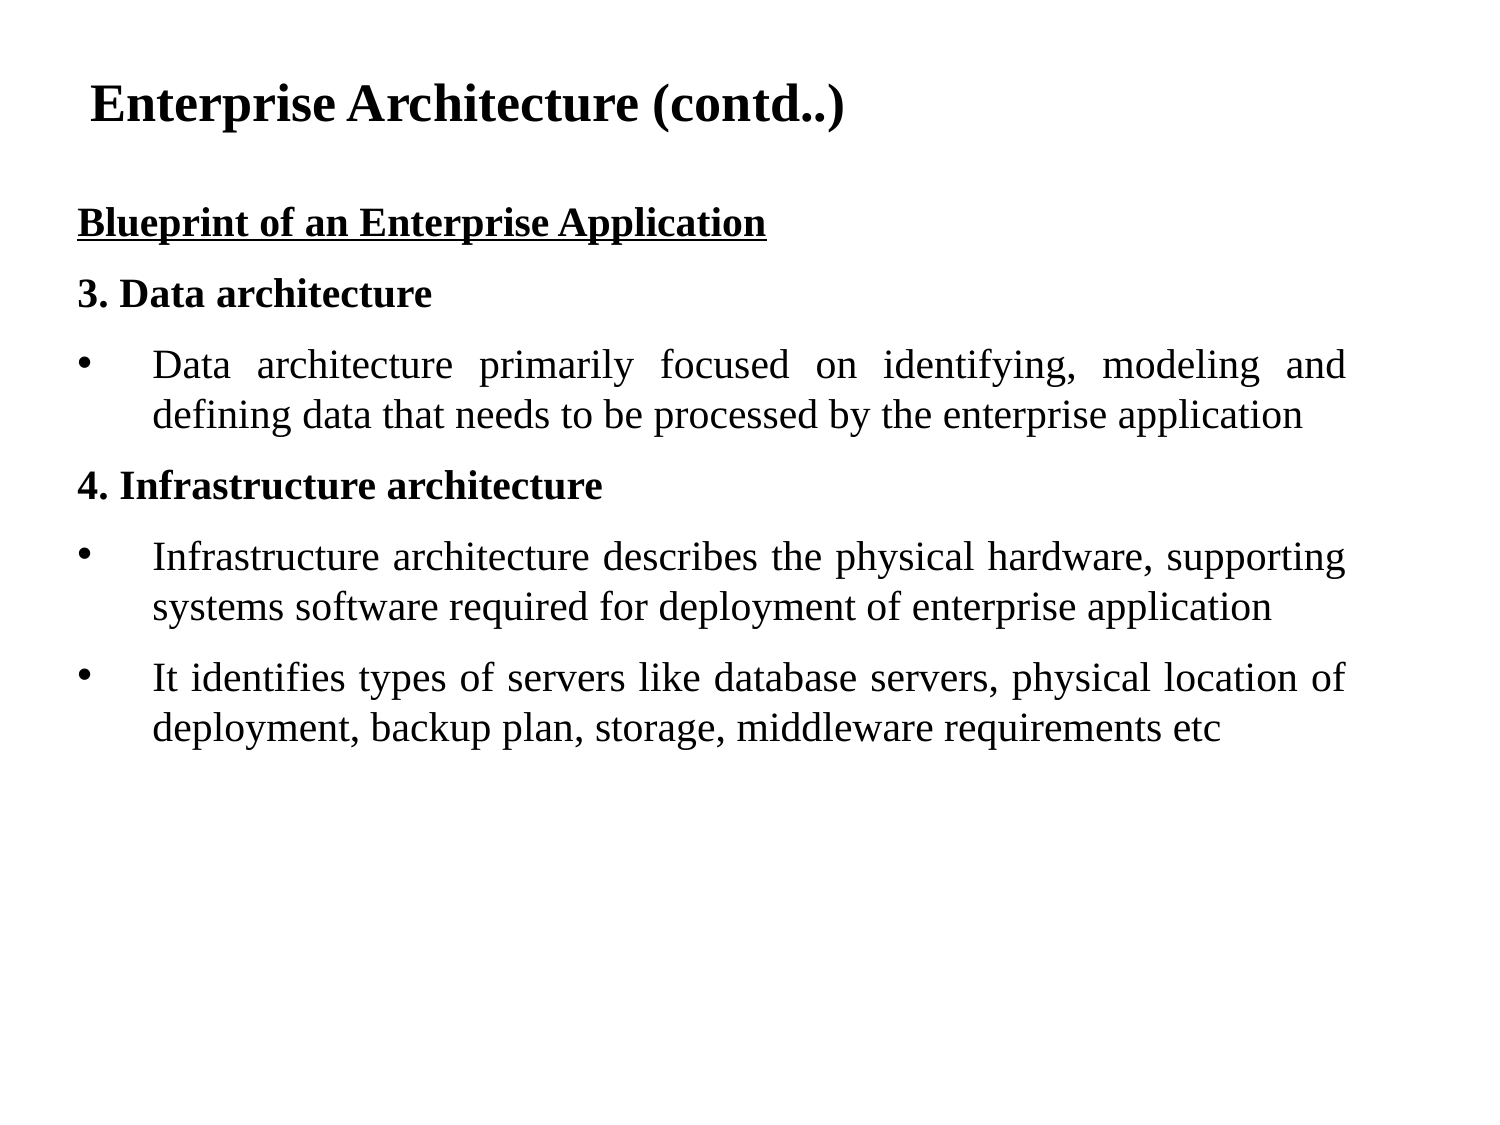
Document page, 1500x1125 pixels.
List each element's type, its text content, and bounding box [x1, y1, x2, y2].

title Enterprise Architecture (contd..) [75, 37, 1375, 163]
list Blueprint of an Enterprise Application 3. Data architecture Data architecture primarily focused on identifying, modeling and defining data that needs to be processed by the enterprise application 4. Infrastructure architecture Infrastructure architecture describes the physical hardware, supporting systems software required for deployment of enterprise application It identifies types of servers like database servers, physical location of deployment, backup plan, storage, middleware requirements etc [62, 187, 1363, 1038]
